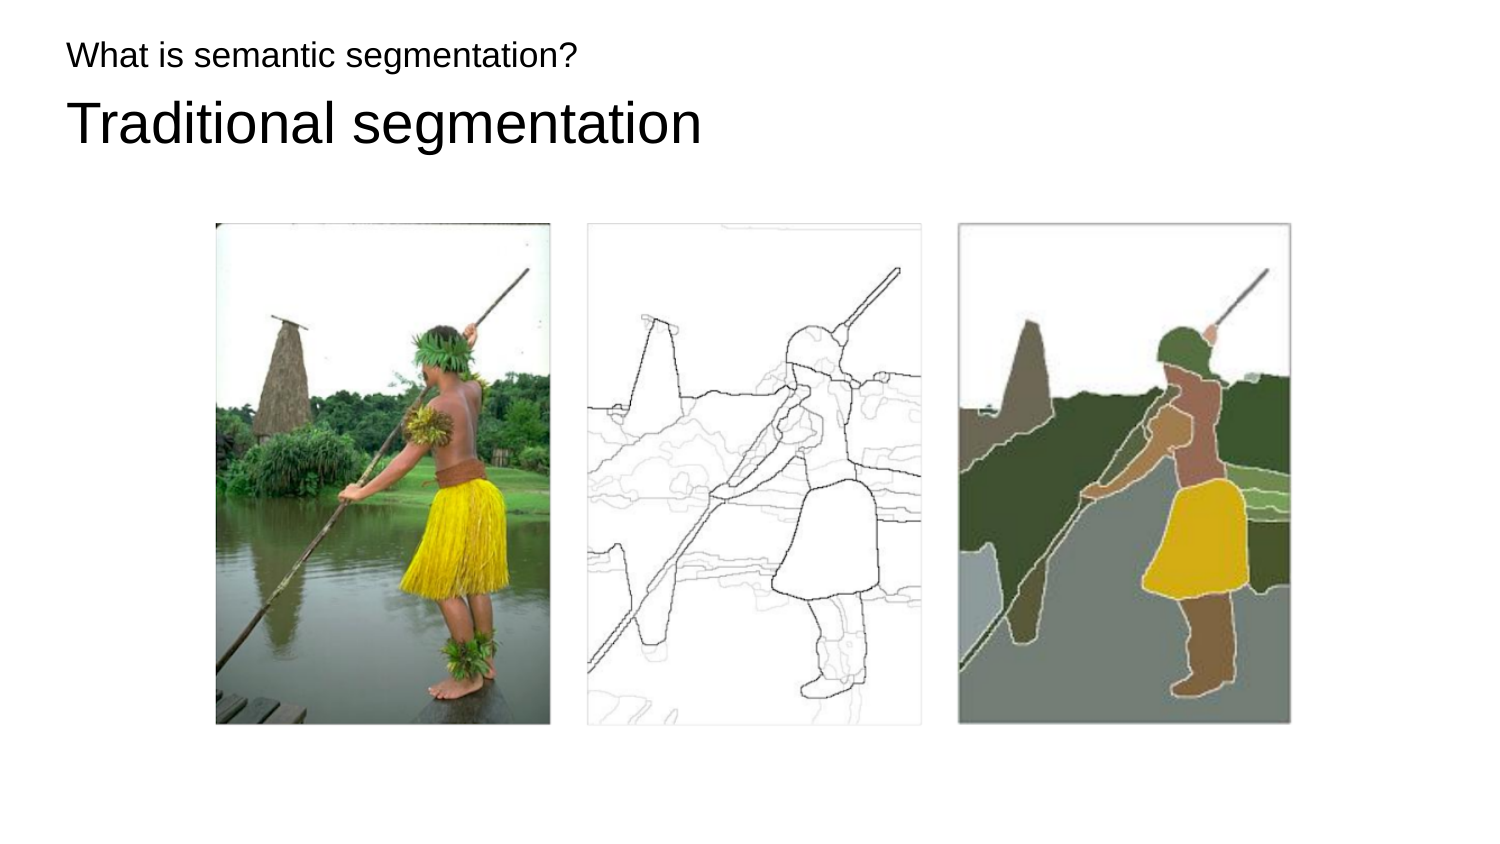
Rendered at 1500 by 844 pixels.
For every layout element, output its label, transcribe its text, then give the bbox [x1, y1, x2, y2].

picture [187, 194, 1313, 744]
title What is semantic segmentation? Traditional segmentation [51, 10, 1449, 105]
